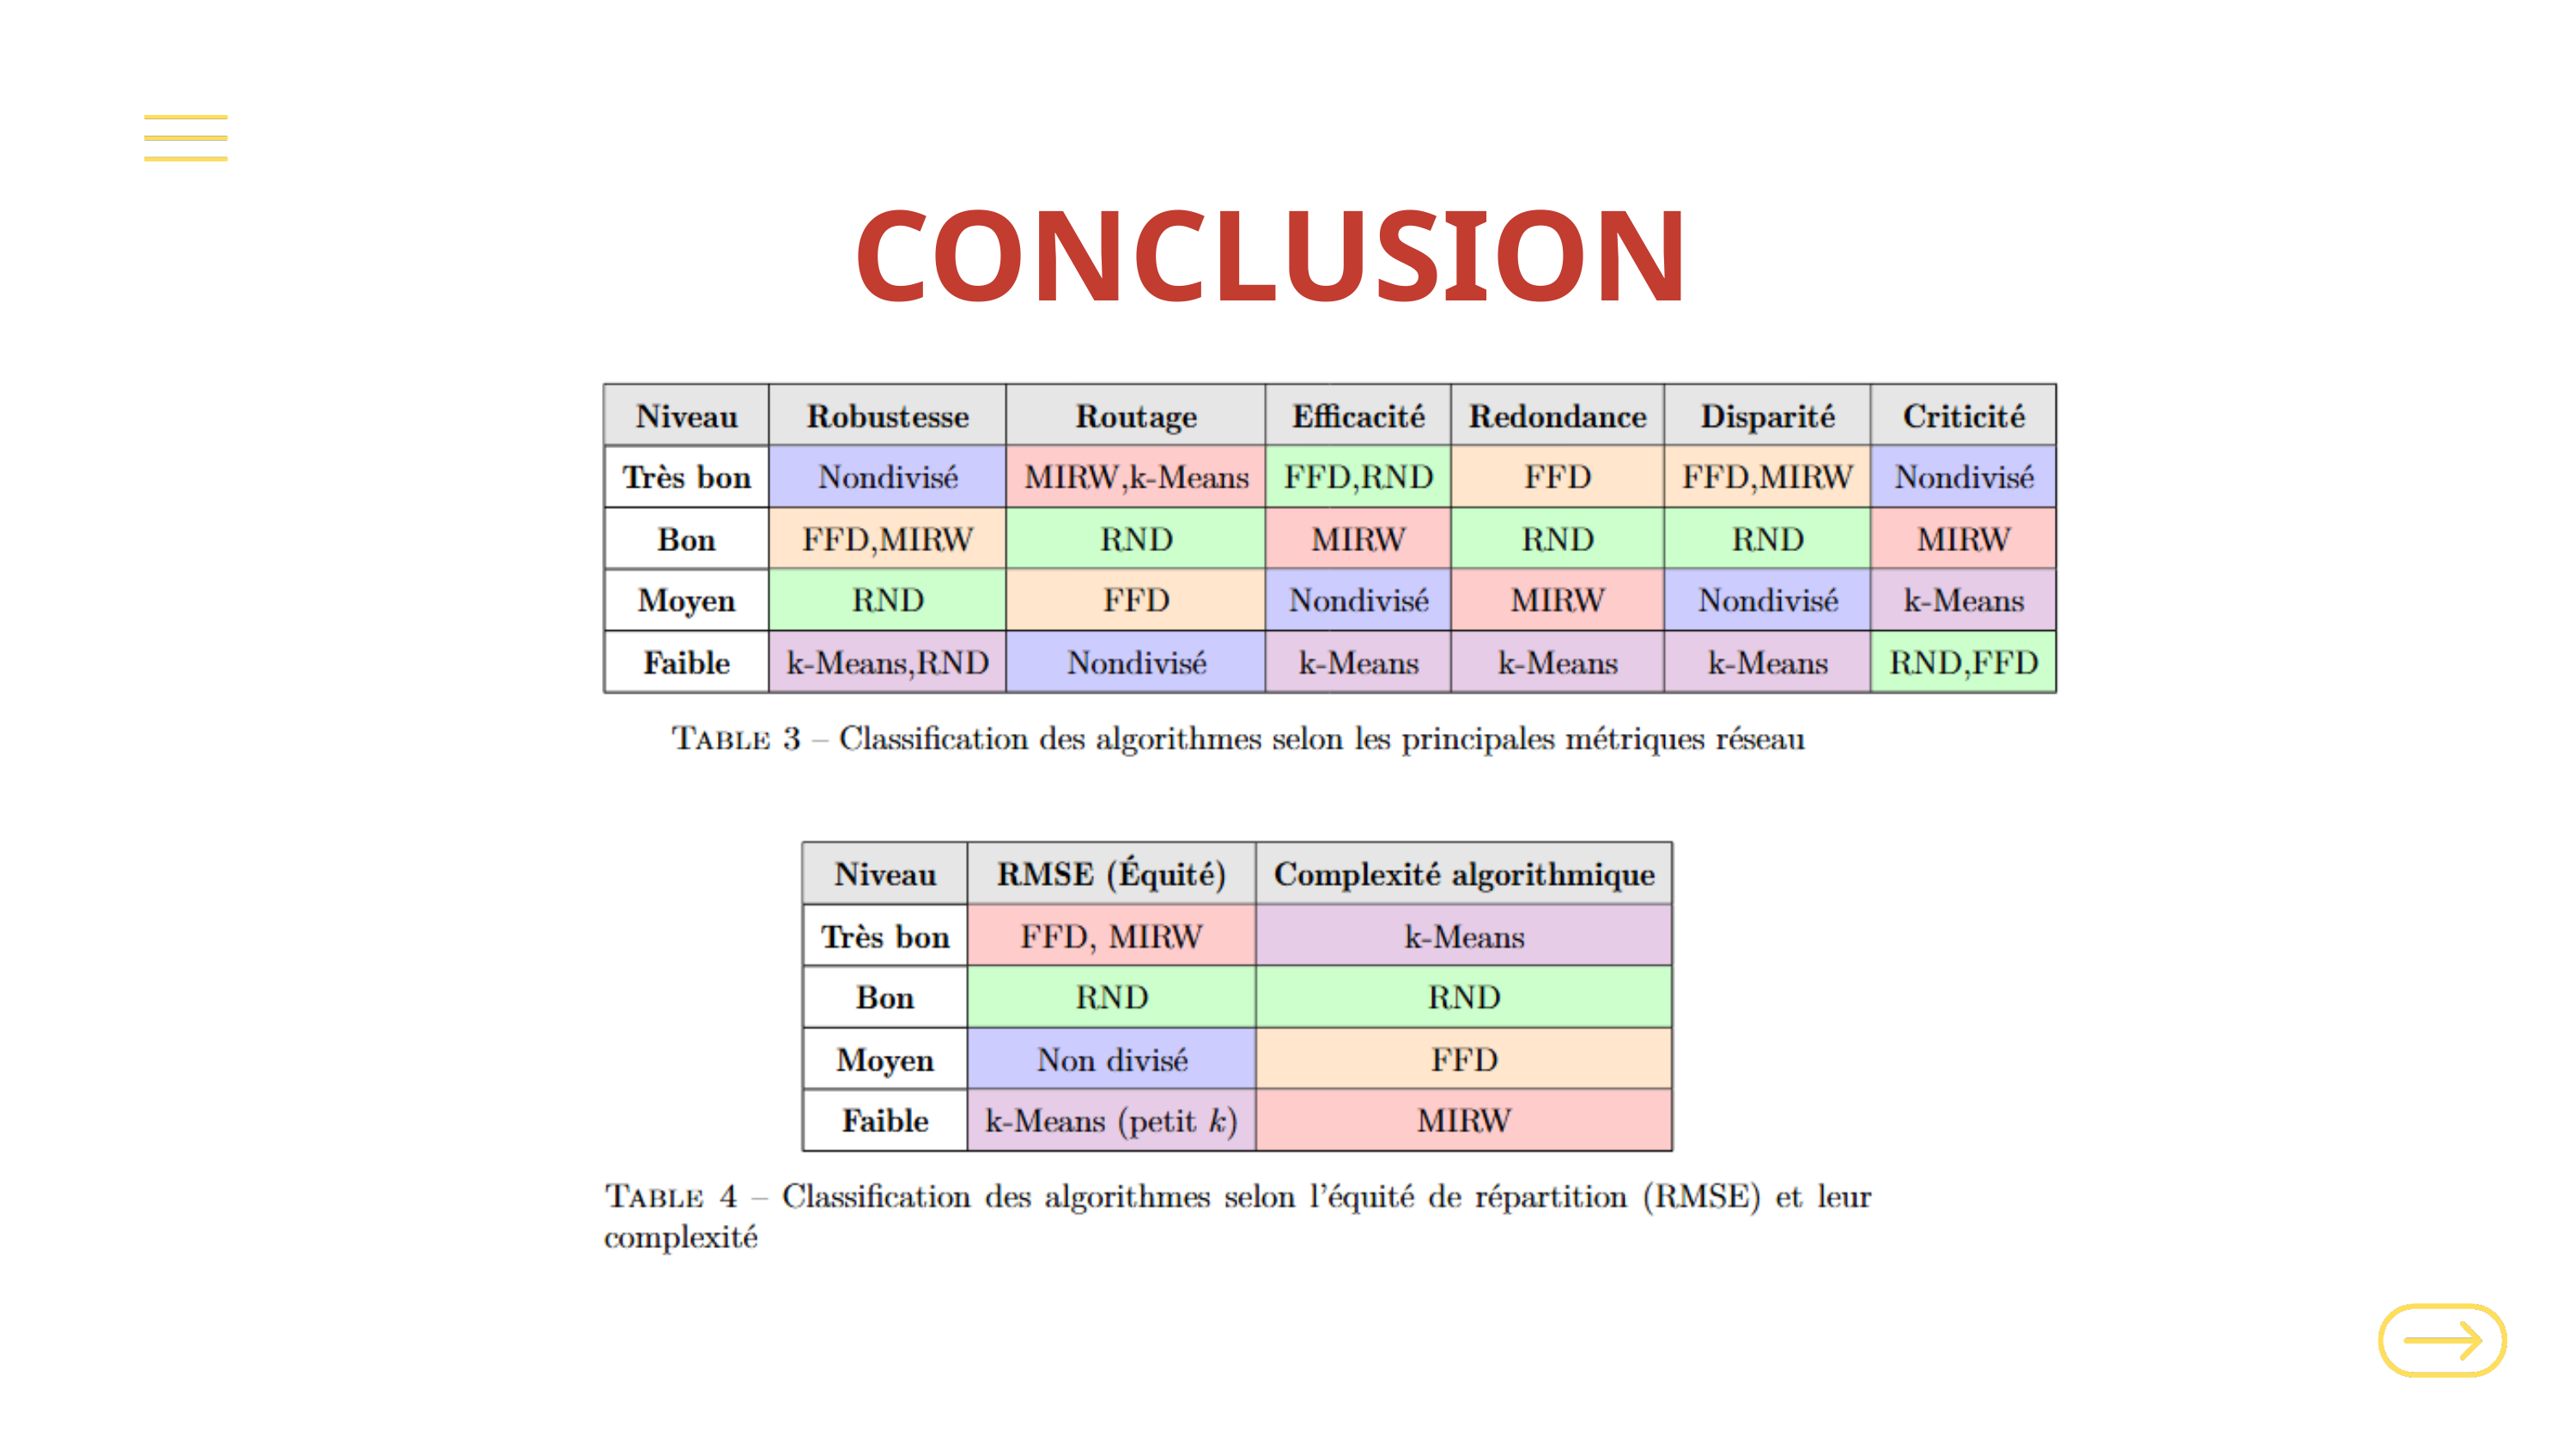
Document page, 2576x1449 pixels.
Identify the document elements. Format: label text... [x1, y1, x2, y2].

text_box CONCLUSION [849, 150, 1727, 326]
text_box [143, 115, 228, 162]
text_box [2378, 1303, 2507, 1378]
picture [509, 358, 2067, 1263]
